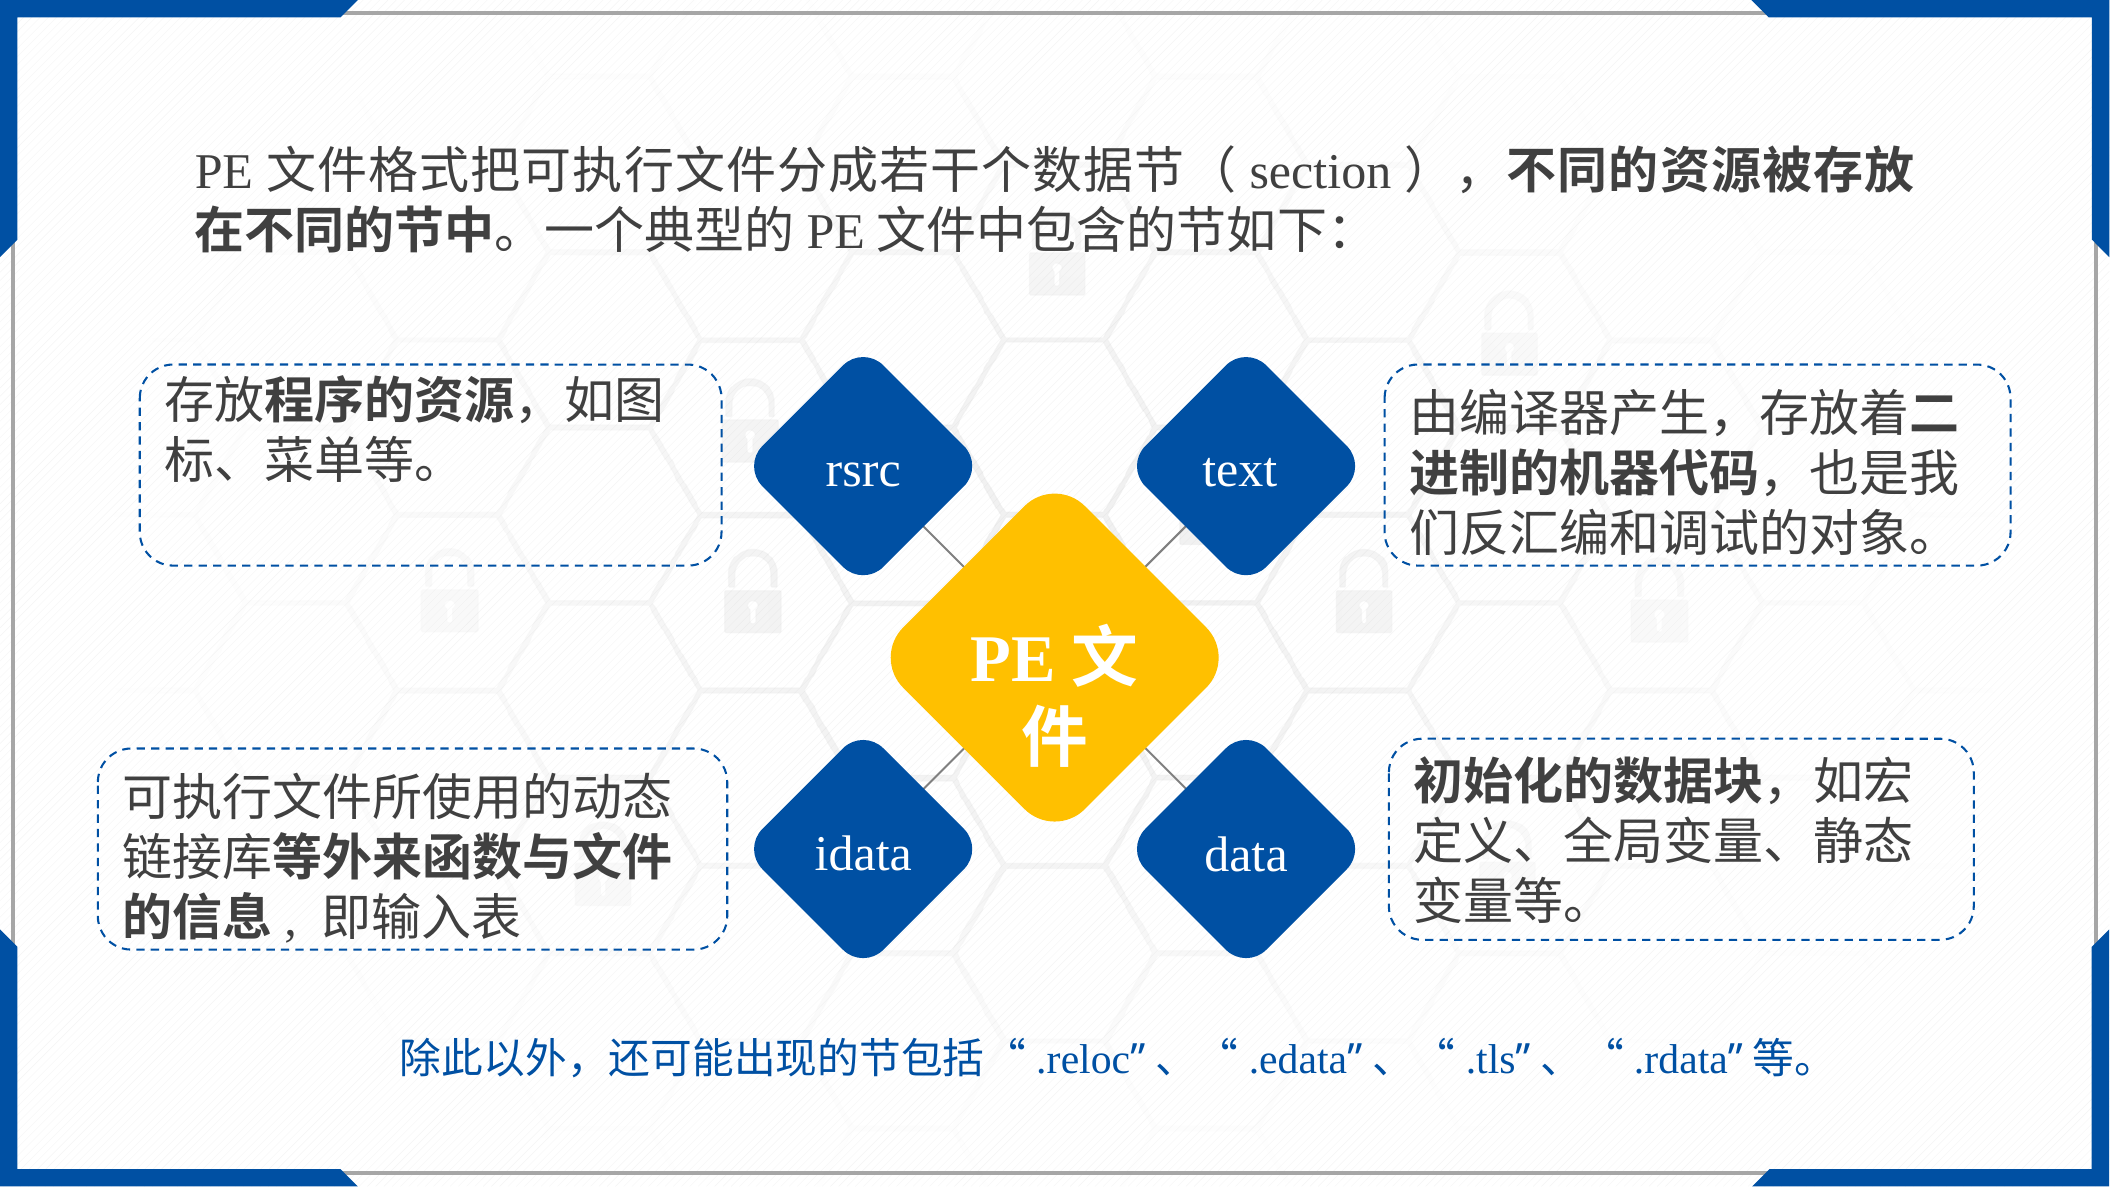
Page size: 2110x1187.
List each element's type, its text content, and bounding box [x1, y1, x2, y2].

text_box 除此以外，还可能出现的节包括“.reloc”、“.edata”、“.tls”、“.rdata”等。 [385, 1024, 2011, 1090]
text_box 初始化的数据块，如宏定义、全局变量、静态变量等。 [1387, 737, 1975, 941]
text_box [759, 380, 1350, 935]
text_box 存放程序的资源，如图标、菜单等。 [138, 363, 723, 567]
text_box PE文件格式把可执行文件分成若干个数据节（section），不同的资源被存放在不同的节中。一个典型的PE文件中包含的节如下： [180, 130, 1929, 266]
picture [80, 0, 2029, 1187]
text_box 由编译器产生，存放着二进制的机器代码，也是我们反汇编和调试的对象。 [1383, 363, 2012, 567]
text_box 可执行文件所使用的动态链接库等外来函数与文件的信息, 即输入表 [96, 747, 729, 951]
